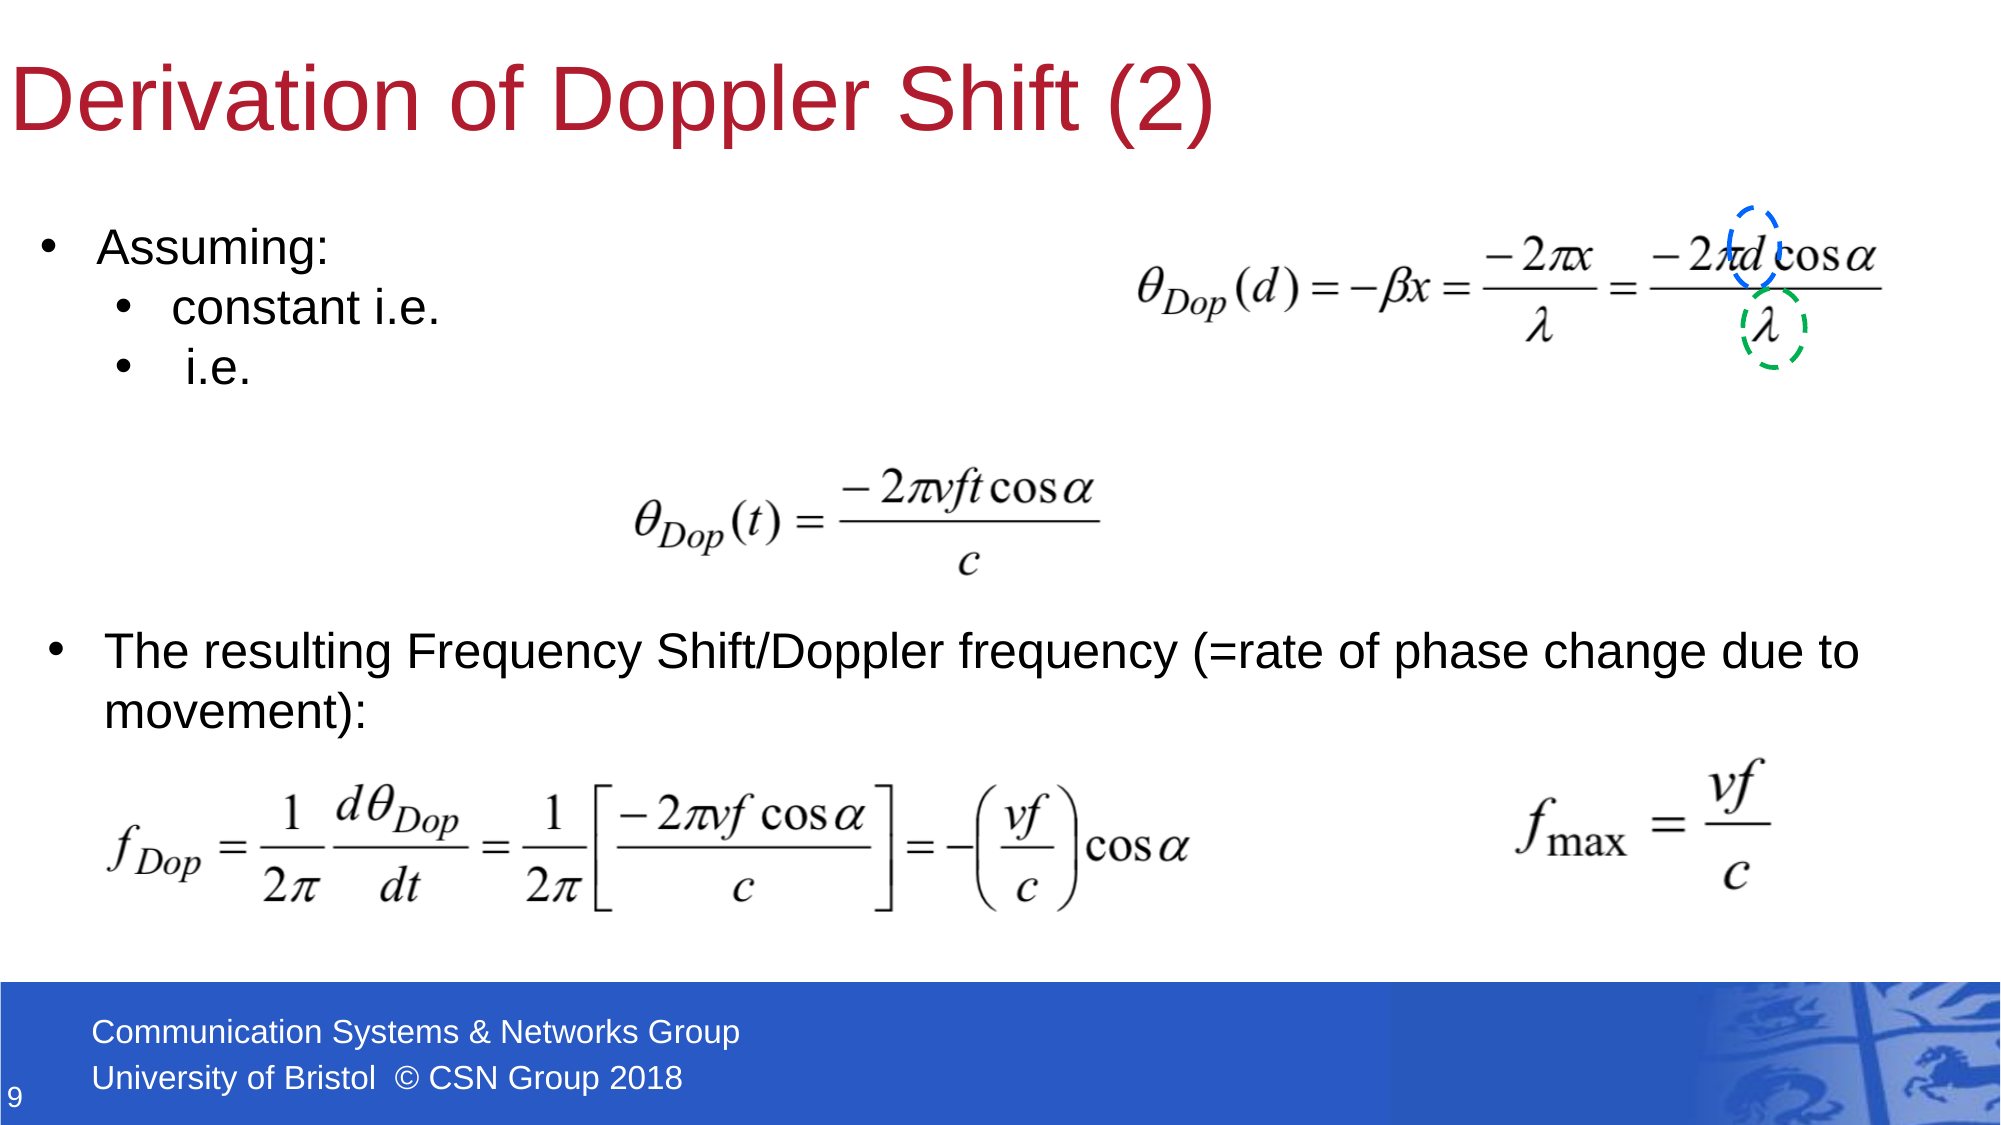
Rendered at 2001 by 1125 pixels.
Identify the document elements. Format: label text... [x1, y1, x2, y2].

text_box Derivation of Doppler Shift (2) [0, 0, 1862, 188]
picture [0, 982, 2001, 1125]
slide_number 9 [0, 1070, 105, 1125]
text_box The resulting Frequency Shift/Doppler frequency (=rate of phase change due to movement): [32, 610, 1952, 986]
picture [589, 429, 1193, 604]
picture [104, 755, 1202, 946]
picture [1088, 186, 1952, 375]
picture [1494, 713, 1833, 946]
